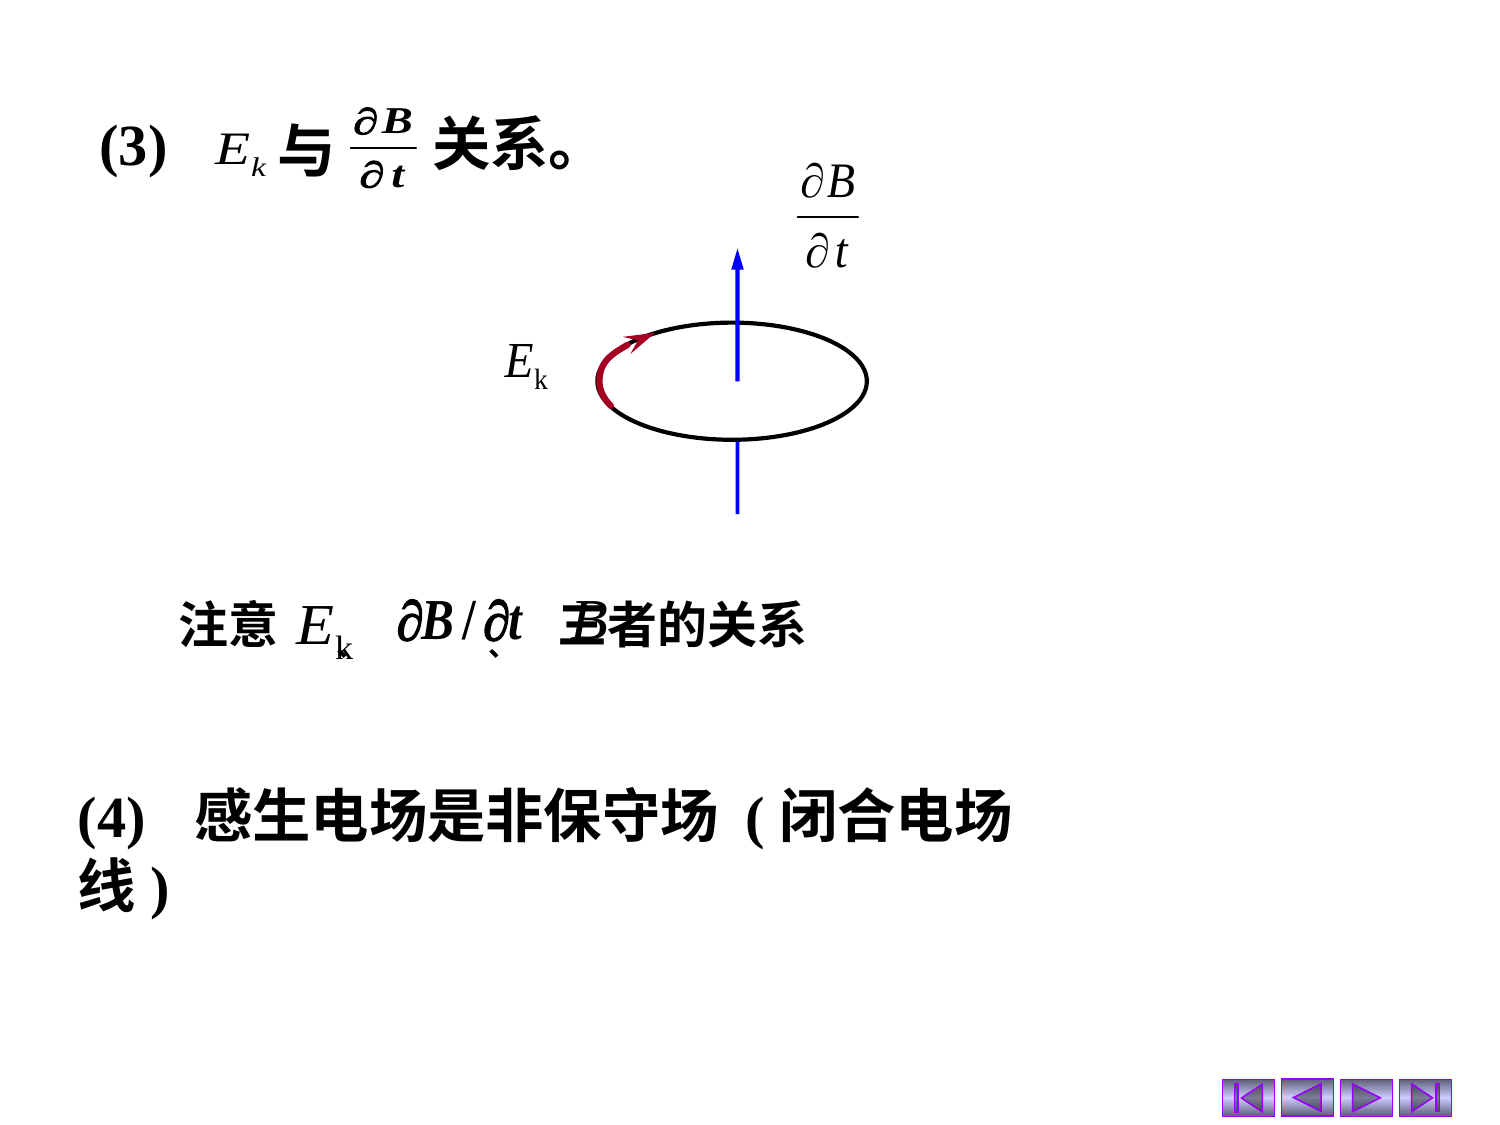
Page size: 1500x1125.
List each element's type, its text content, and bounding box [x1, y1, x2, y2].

text_box [611, 383, 733, 440]
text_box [163, 576, 1337, 670]
text_box [741, 322, 867, 440]
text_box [789, 141, 868, 292]
text_box (4) 感生电场是非保守场 (闭合电场线) [63, 771, 1097, 927]
text_box [656, 322, 733, 378]
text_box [495, 322, 560, 399]
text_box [84, 91, 624, 203]
text_box [599, 332, 733, 407]
slide_number [1149, 1046, 1500, 1125]
